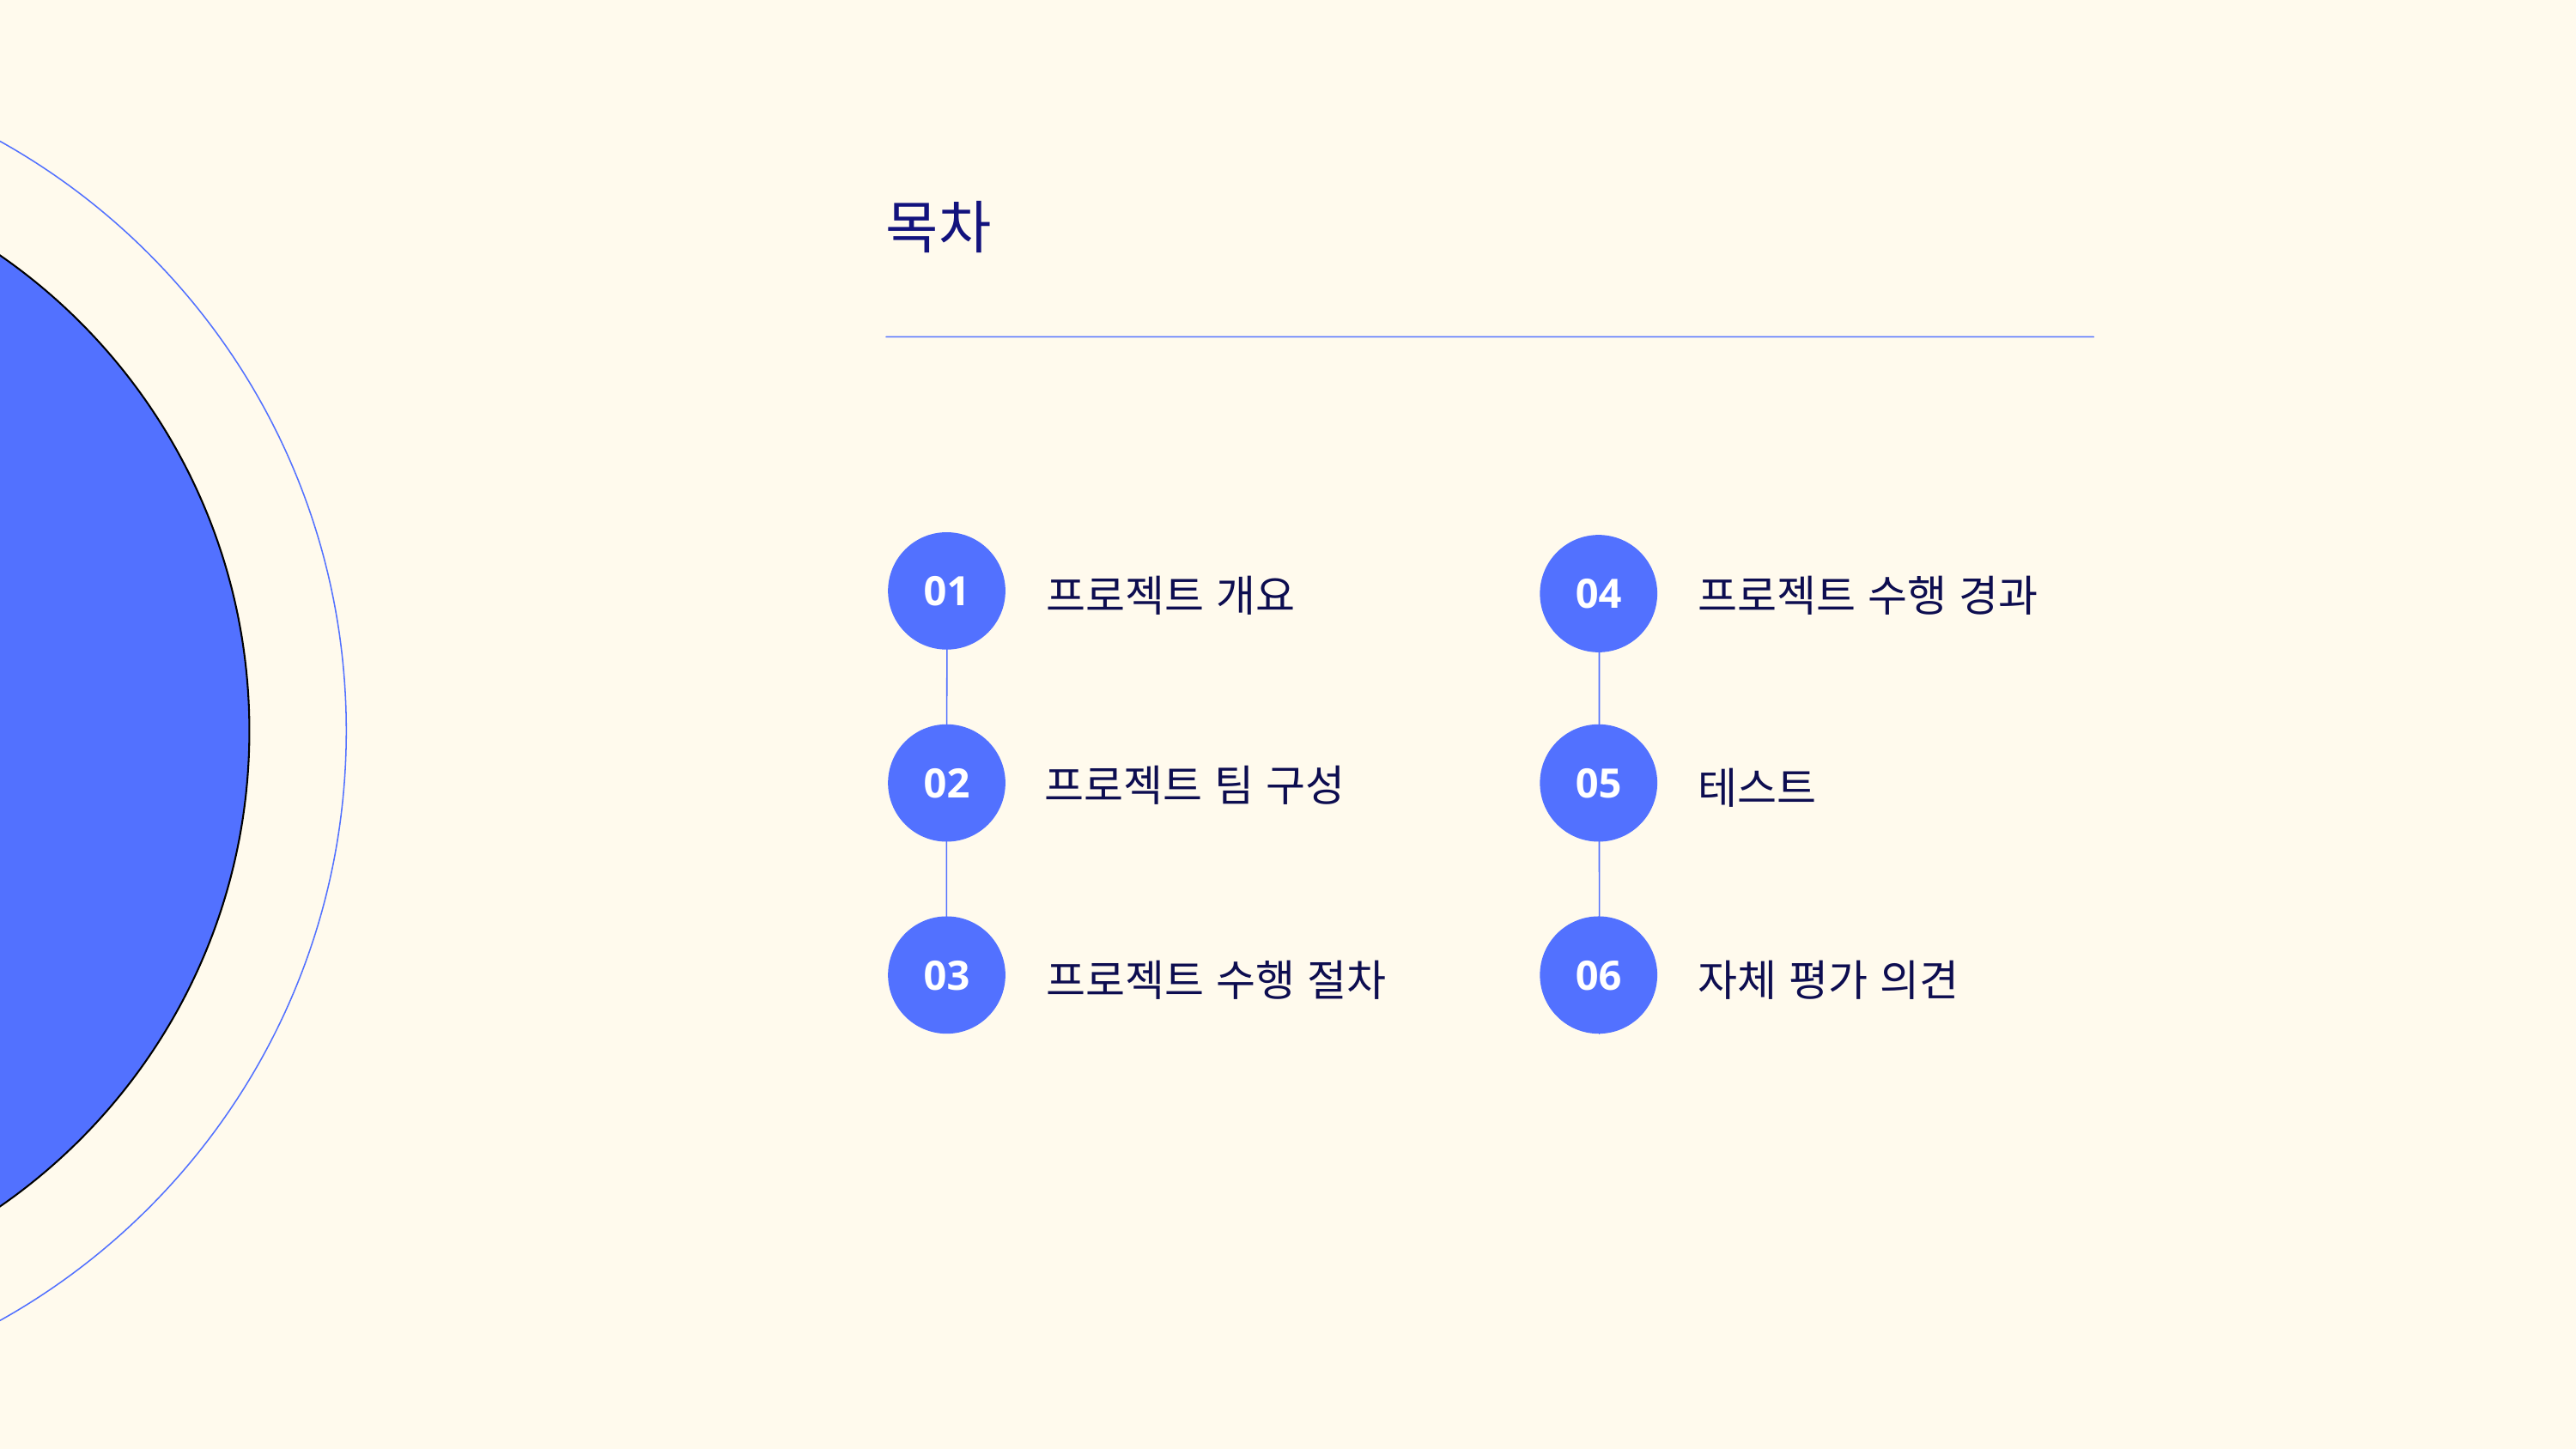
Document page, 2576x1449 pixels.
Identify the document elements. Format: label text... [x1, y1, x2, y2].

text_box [887, 916, 1006, 1034]
text_box 프로젝트 개요 [1046, 560, 1451, 621]
text_box 테스트 [1698, 752, 2318, 813]
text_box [1540, 724, 1658, 842]
text_box 프로젝트 팀 구성 [1044, 749, 1471, 810]
text_box 자체 평가 의견 [1698, 944, 2308, 1005]
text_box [887, 724, 1006, 842]
text_box 프로젝트 수행 절차 [1046, 944, 1514, 1005]
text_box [0, 55, 347, 1407]
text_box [887, 531, 1006, 650]
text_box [1540, 916, 1658, 1034]
text_box 목차 [885, 209, 1329, 261]
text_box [1540, 534, 1658, 653]
text_box 프로젝트 수행 경과 [1698, 560, 2372, 621]
